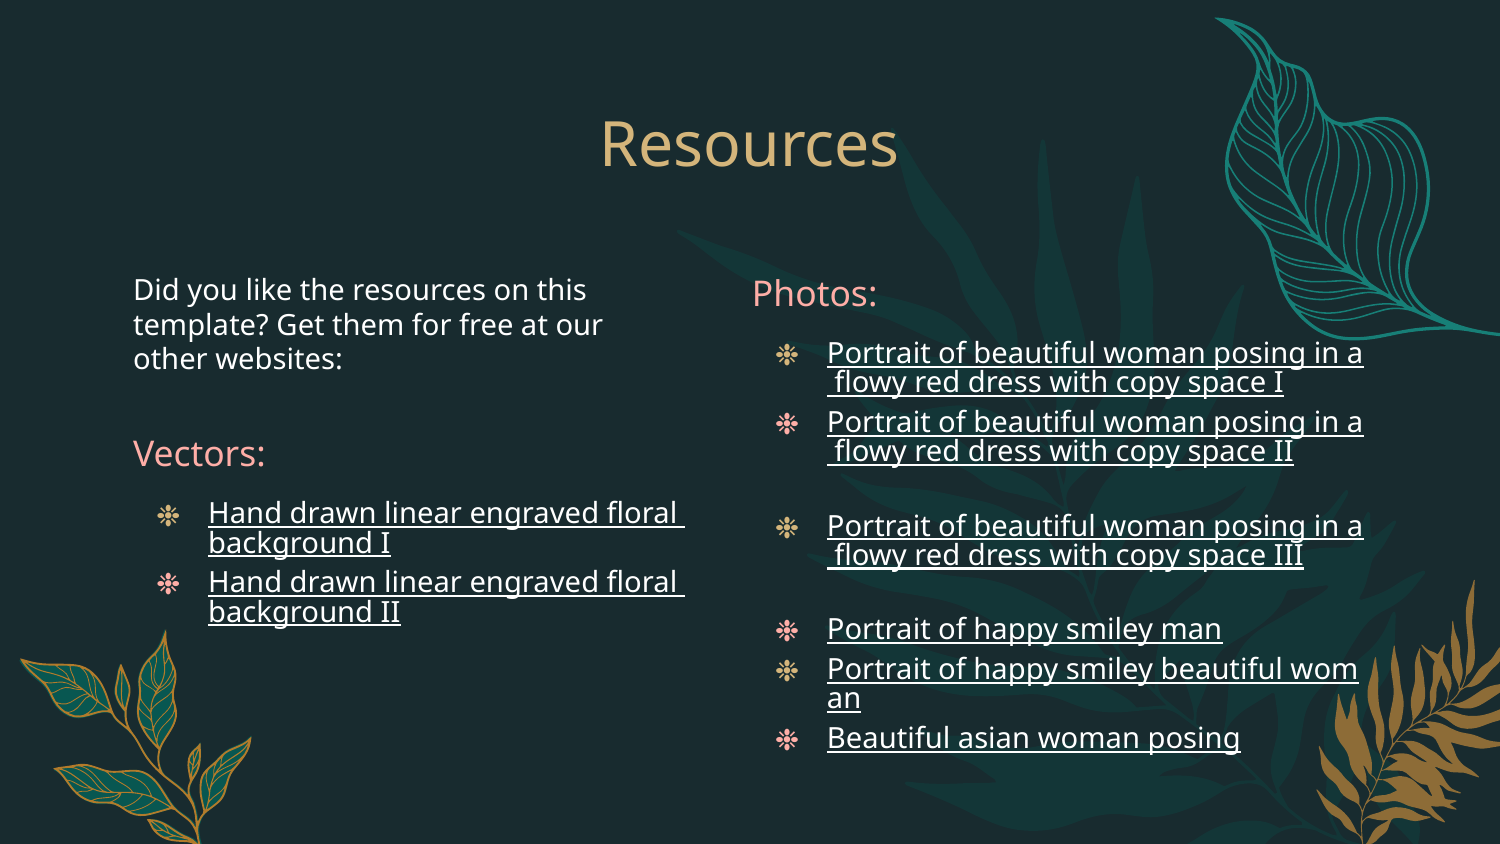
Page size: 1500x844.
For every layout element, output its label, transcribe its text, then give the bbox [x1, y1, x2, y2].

list Did you like the resources on this template? Get them for free at our other websites: Vectors: Hand drawn linear engraved floral background I Hand drawn linear engraved floral background II [118, 255, 701, 731]
title Resources [118, 88, 1382, 167]
list Photos: Portrait of beautiful woman posing in a flowy red dress with copy space I Portrait of beautiful woman posing in a flowy red dress with copy space II Portrait of beautiful woman posing in a flowy red dress with copy space III Portrait of happy smiley man Portrait of happy smiley beautiful woman Beautiful asian woman posing [736, 255, 1382, 731]
